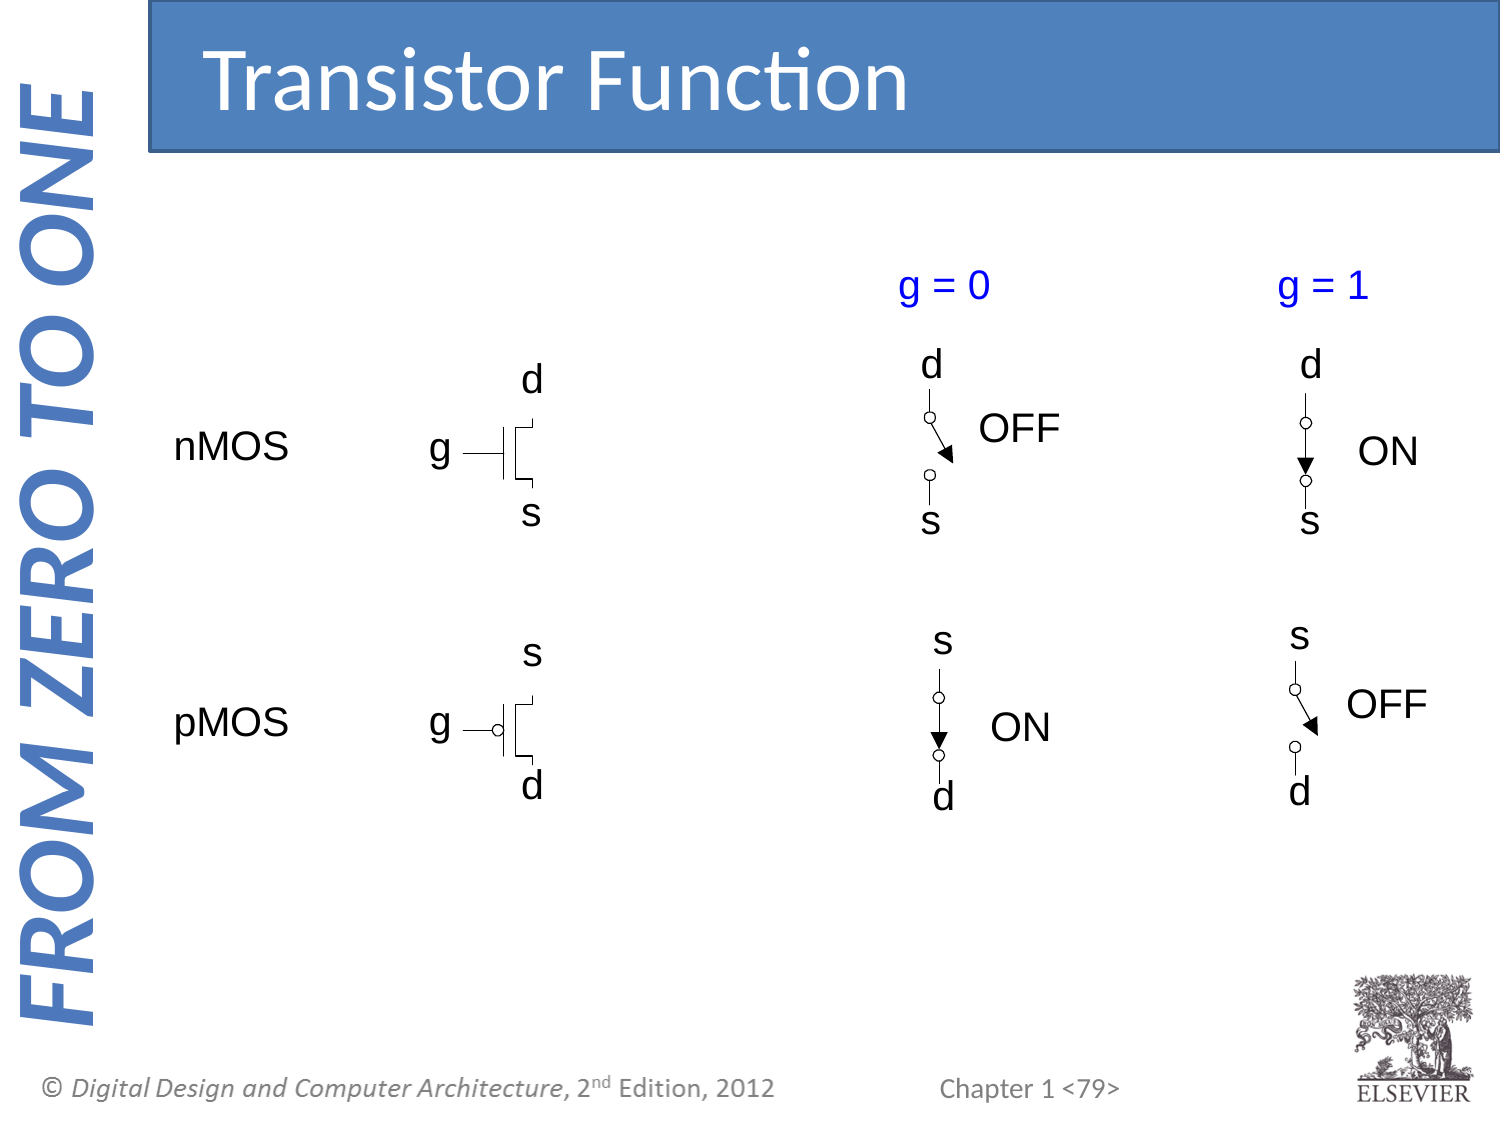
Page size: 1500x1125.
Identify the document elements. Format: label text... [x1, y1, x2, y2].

picture [0, 0, 1500, 1125]
text_box [87, 174, 1413, 1025]
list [162, 249, 1438, 832]
text_box Transistor Function [187, 11, 1488, 136]
